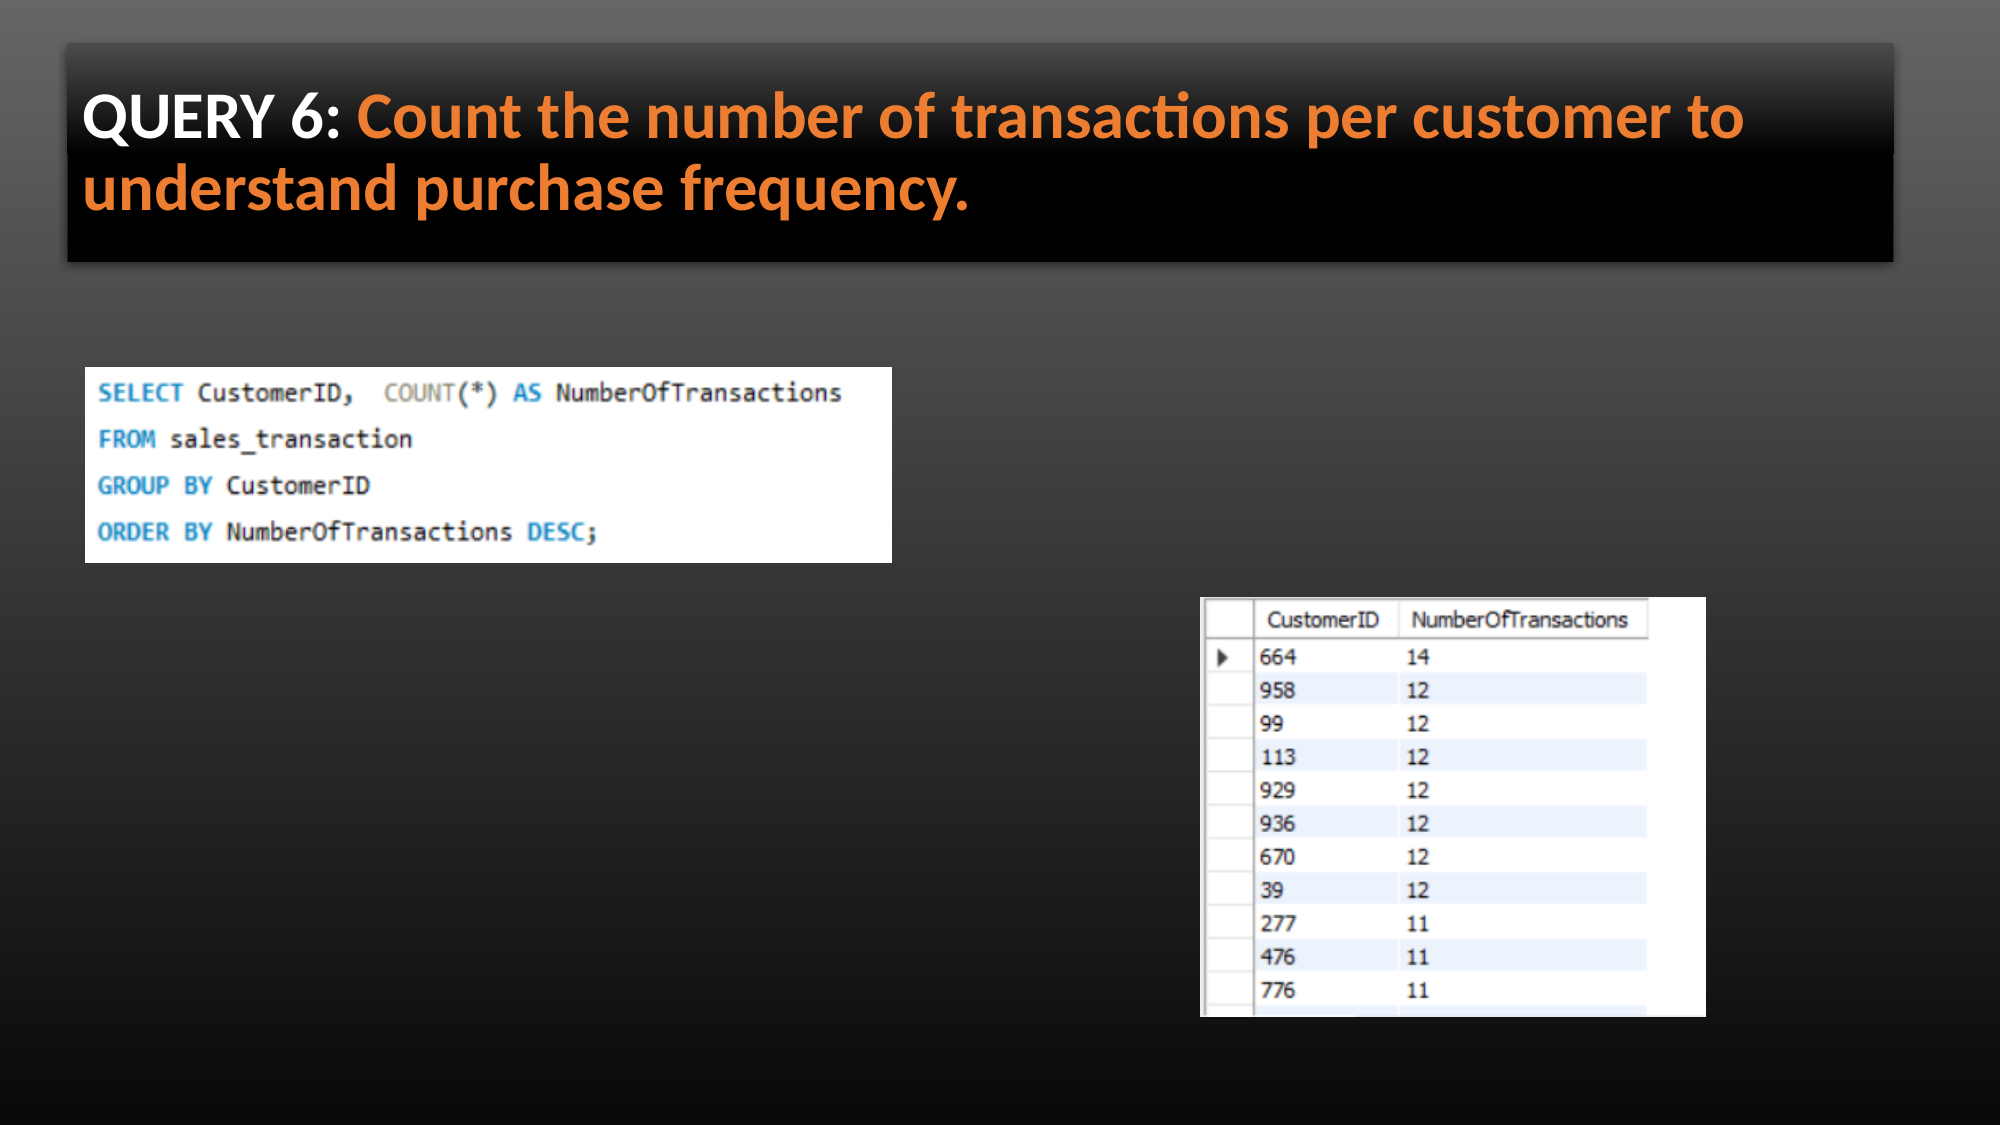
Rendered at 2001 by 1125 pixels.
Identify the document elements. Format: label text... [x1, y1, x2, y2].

title QUERY 6: Count the number of transactions per customer to understand purchase frequency. [67, 43, 1894, 262]
picture [85, 367, 892, 563]
picture [1200, 597, 1706, 1017]
